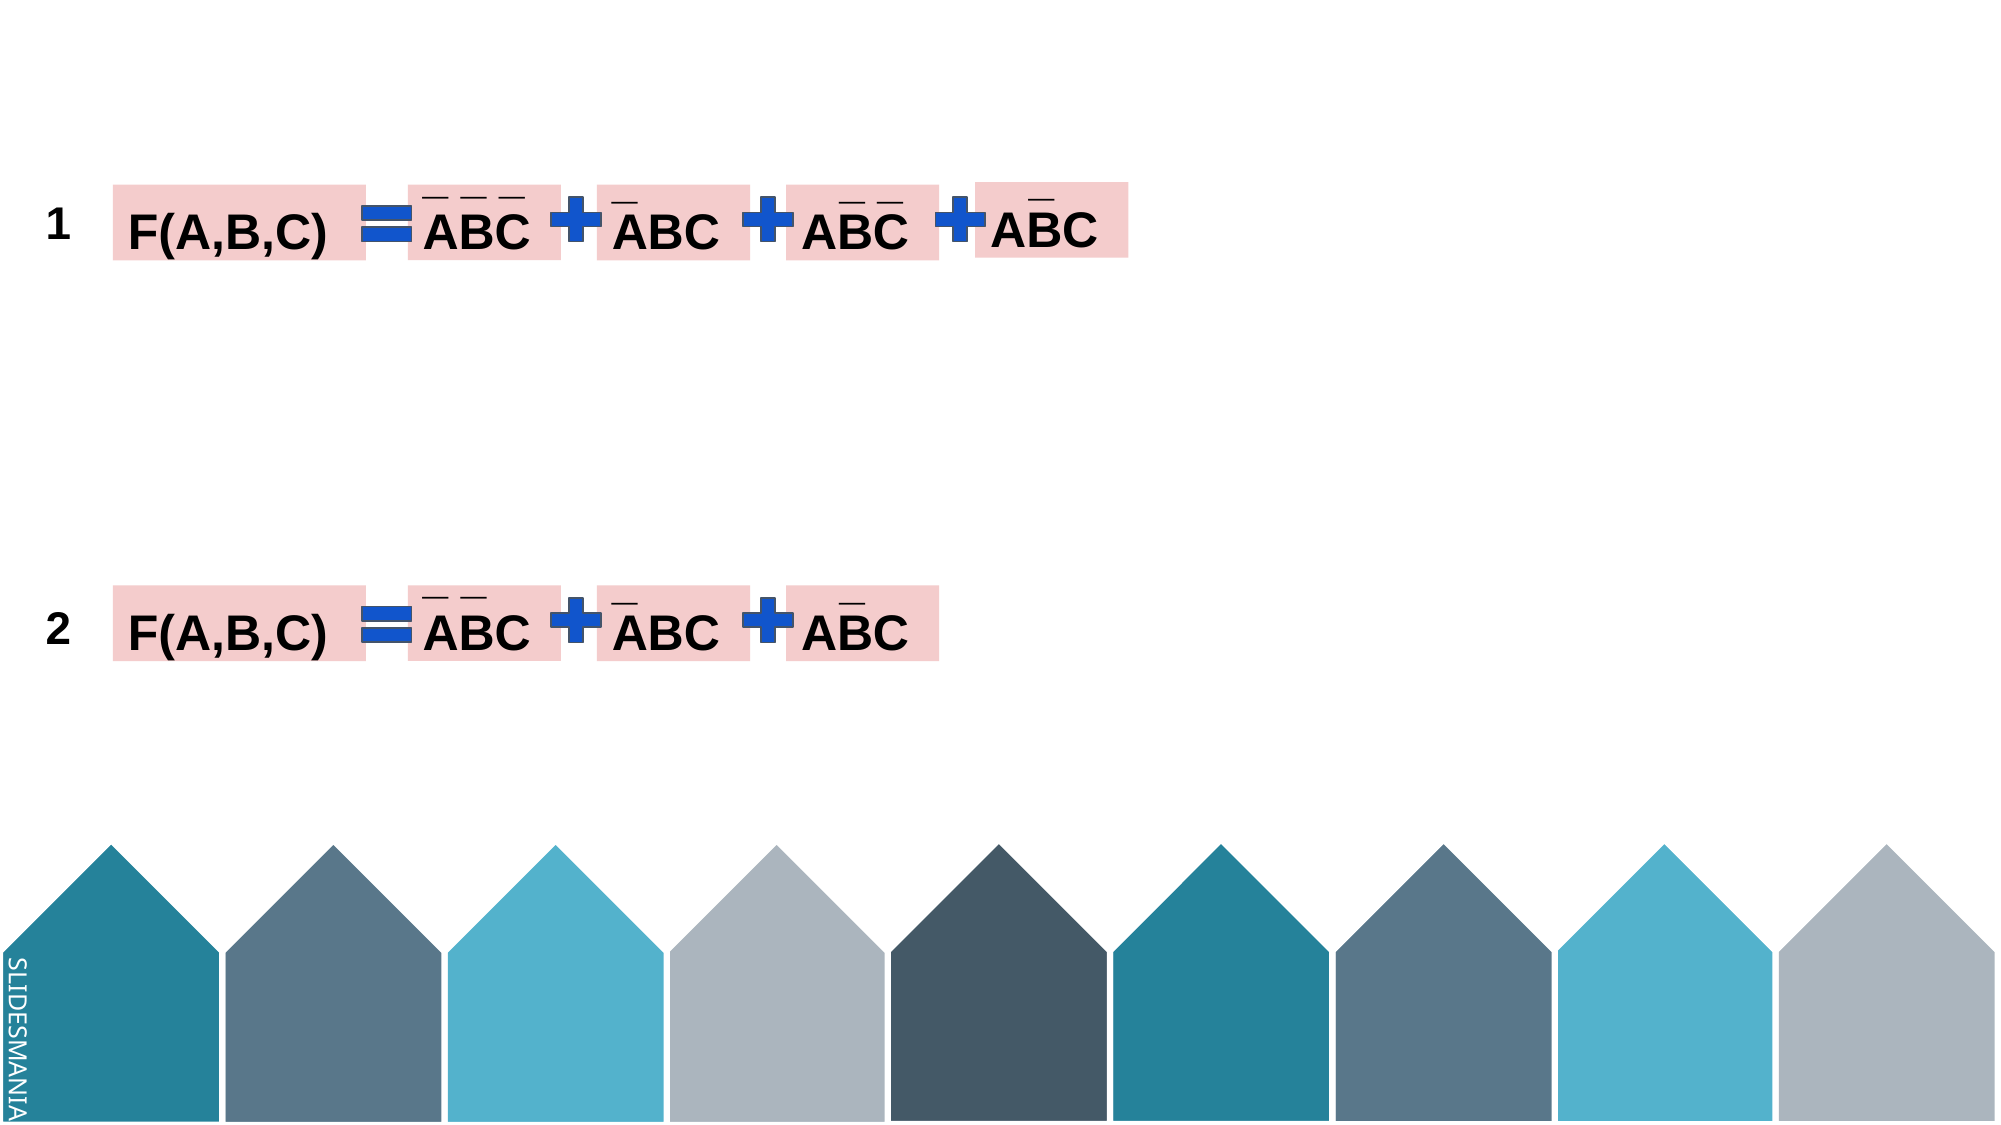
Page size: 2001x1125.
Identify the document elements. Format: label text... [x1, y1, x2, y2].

text_box [361, 606, 402, 621]
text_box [785, 137, 940, 261]
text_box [596, 137, 751, 261]
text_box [407, 532, 562, 662]
text_box 1 [30, 178, 99, 261]
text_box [785, 538, 940, 662]
text_box [361, 205, 402, 221]
text_box [565, 597, 591, 643]
text_box F(A,B,C) [112, 585, 366, 662]
text_box [754, 597, 780, 643]
text_box [754, 197, 780, 242]
text_box [361, 627, 402, 643]
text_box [974, 134, 1129, 258]
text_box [596, 538, 751, 662]
text_box [565, 197, 591, 242]
text_box [943, 197, 969, 242]
text_box 2 [30, 583, 99, 666]
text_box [407, 132, 562, 261]
text_box [361, 227, 402, 242]
text_box F(A,B,C) [112, 184, 366, 261]
